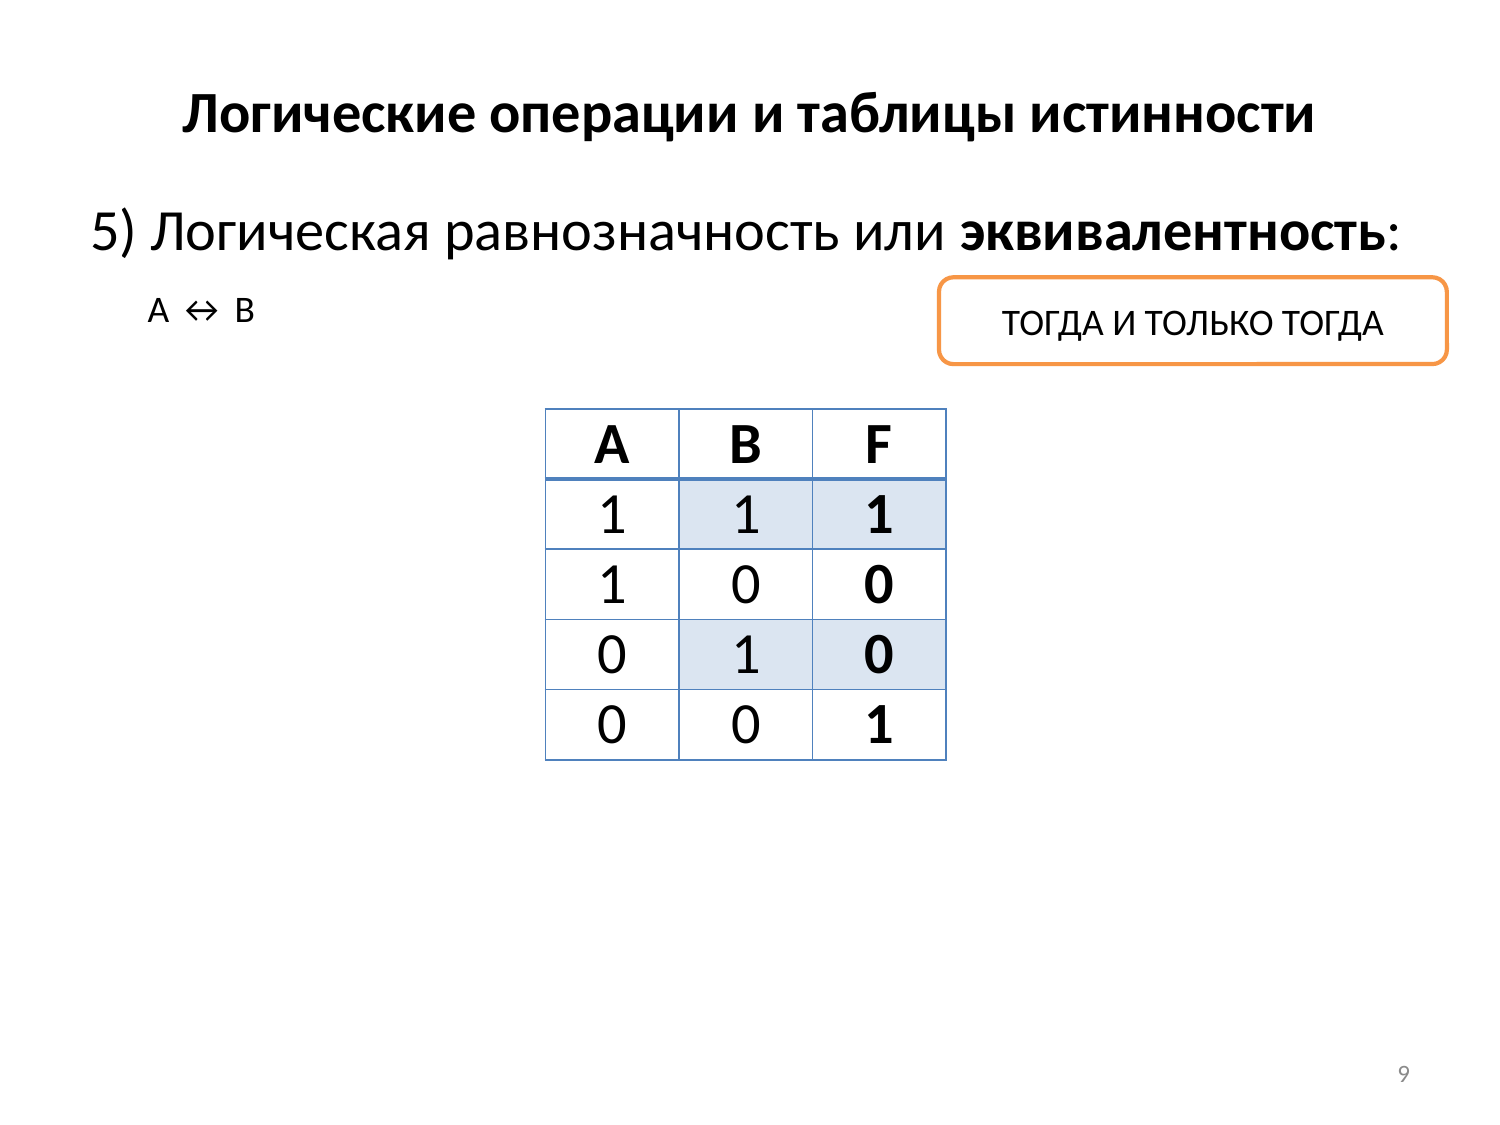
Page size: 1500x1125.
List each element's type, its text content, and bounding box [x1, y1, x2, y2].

text_box А ↔ B [132, 277, 322, 337]
table_cell 0 [680, 550, 812, 619]
text_box ТОГДА И ТОЛЬКО ТОГДА [936, 275, 1450, 367]
list 5) Логическая равнозначность или эквивалентность: [75, 184, 1425, 1005]
table_cell 0 [546, 690, 678, 759]
table_cell 0 [813, 620, 945, 689]
table_cell 0 [680, 690, 812, 759]
table_header A [546, 410, 678, 477]
table_cell 1 [680, 620, 812, 689]
table_cell 1 [680, 481, 812, 548]
table_header F [813, 410, 945, 477]
table_cell 0 [546, 620, 678, 689]
table_cell 1 [813, 481, 945, 548]
table_cell 1 [546, 550, 678, 619]
table_cell 1 [546, 481, 678, 548]
slide_number 9 [1074, 1042, 1425, 1103]
table_cell 1 [813, 690, 945, 759]
table_header B [680, 410, 812, 477]
table_cell 0 [813, 550, 945, 619]
title Логические операции и таблицы истинности [75, 45, 1425, 173]
